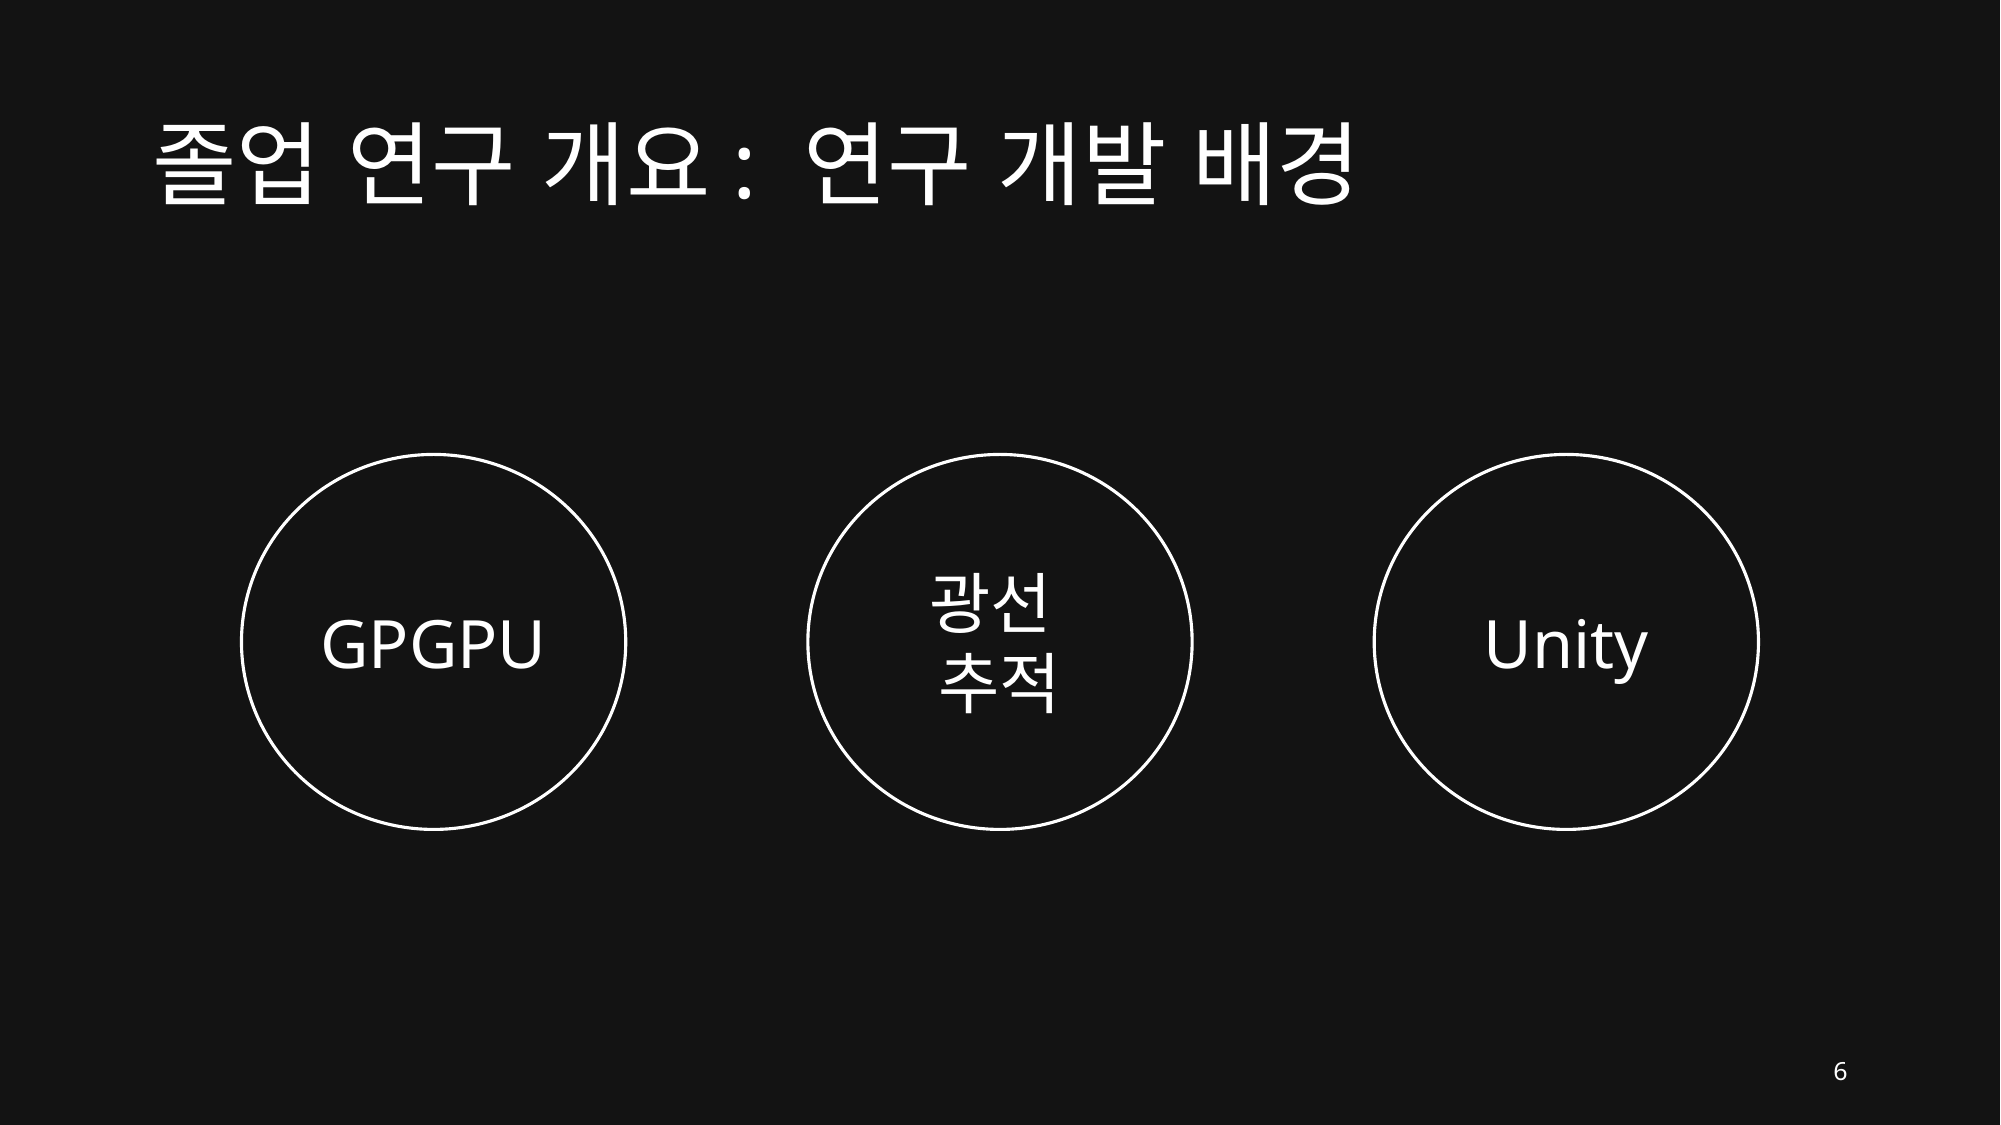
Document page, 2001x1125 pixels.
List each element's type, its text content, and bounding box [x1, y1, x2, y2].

text_box GPGPU [240, 453, 627, 831]
text_box 광선 추적 [806, 453, 1194, 831]
title 졸업 연구 개요: 연구 개발 배경 [137, 59, 1863, 278]
text_box Unity [1373, 453, 1760, 831]
slide_number 6 [1412, 1042, 1863, 1103]
